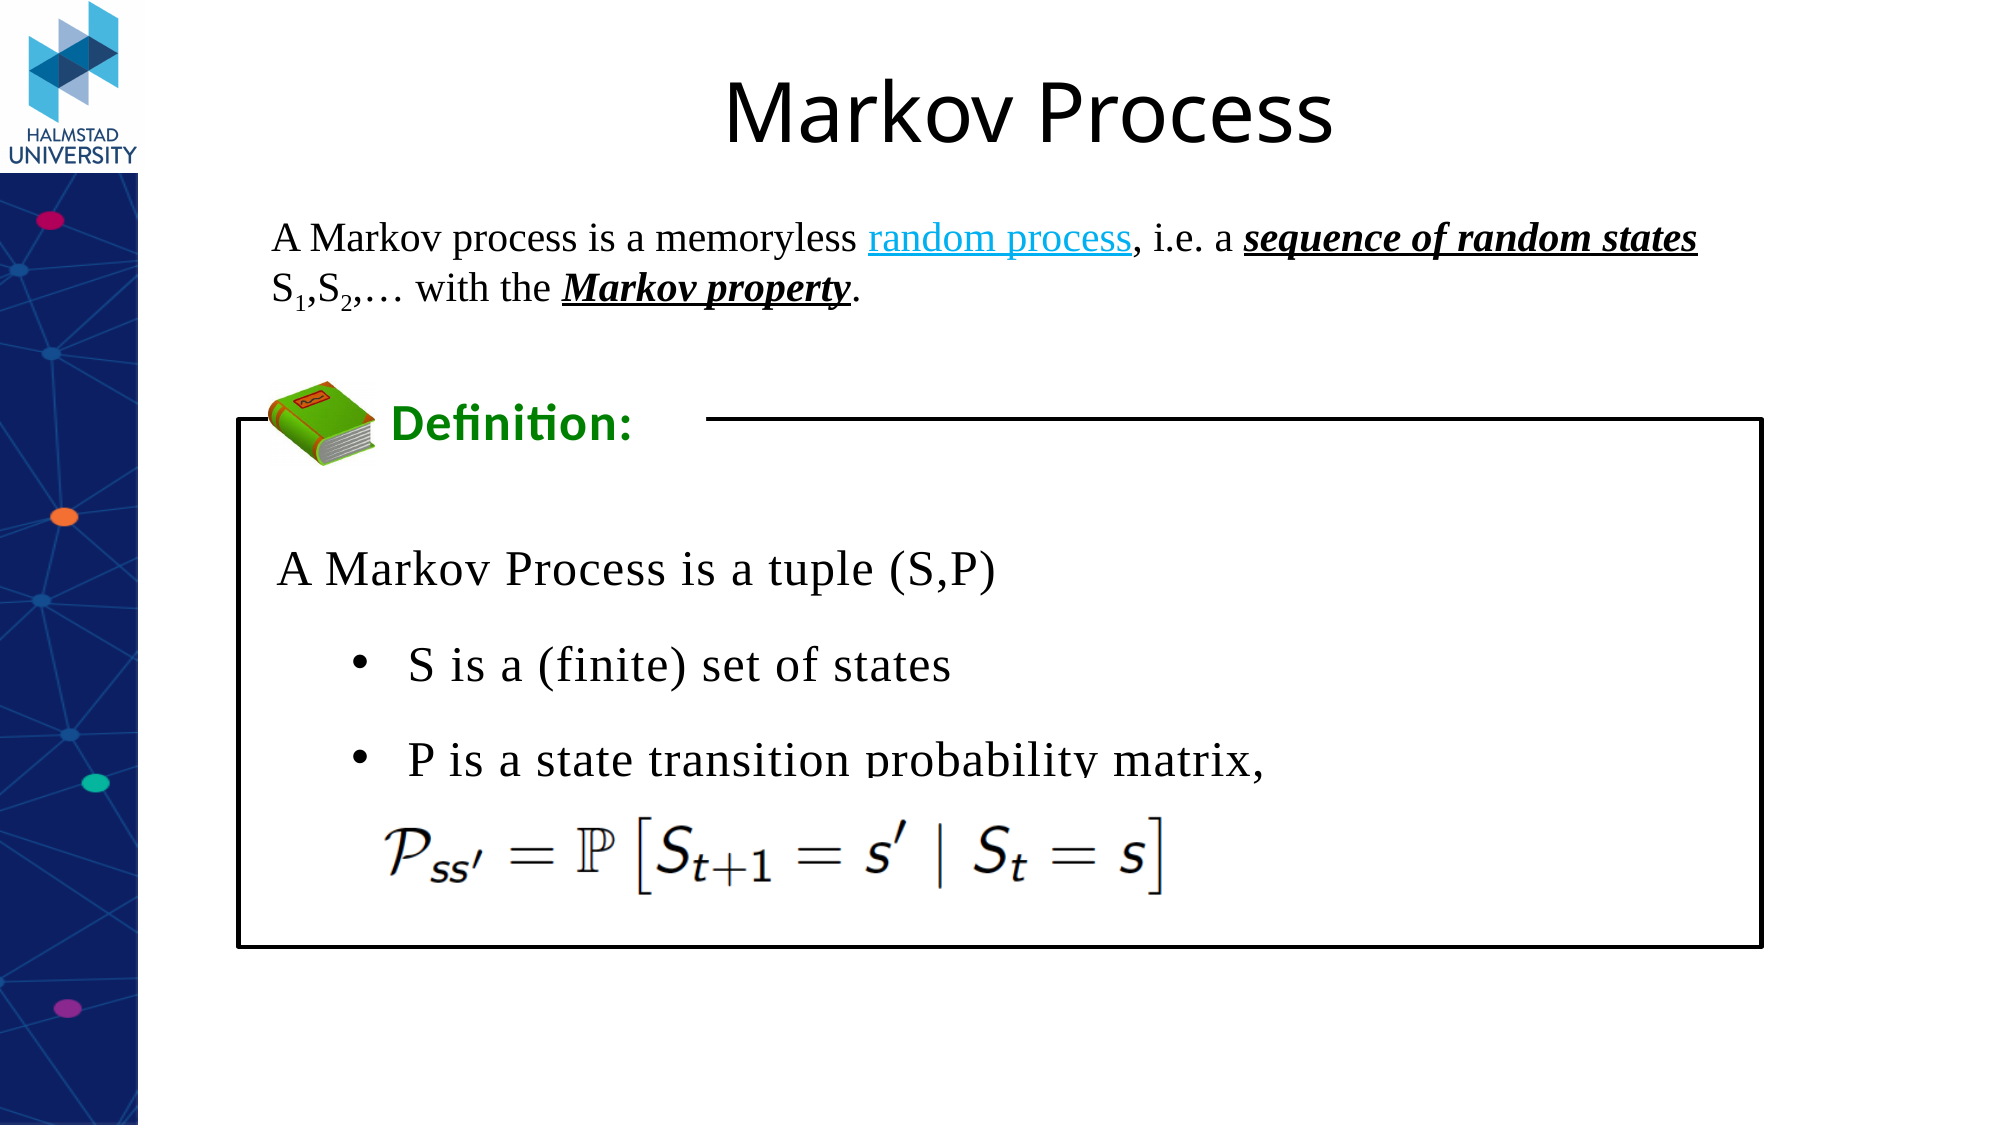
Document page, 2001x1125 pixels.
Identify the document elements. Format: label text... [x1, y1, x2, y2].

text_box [238, 381, 1762, 947]
title Markov Process [166, 7, 1892, 225]
picture [0, 0, 145, 1125]
picture [335, 778, 1190, 934]
text_box A Markov process is a memoryless random process, i.e. a sequence of random states S1,S2,… with the Markov property. [256, 201, 1796, 324]
